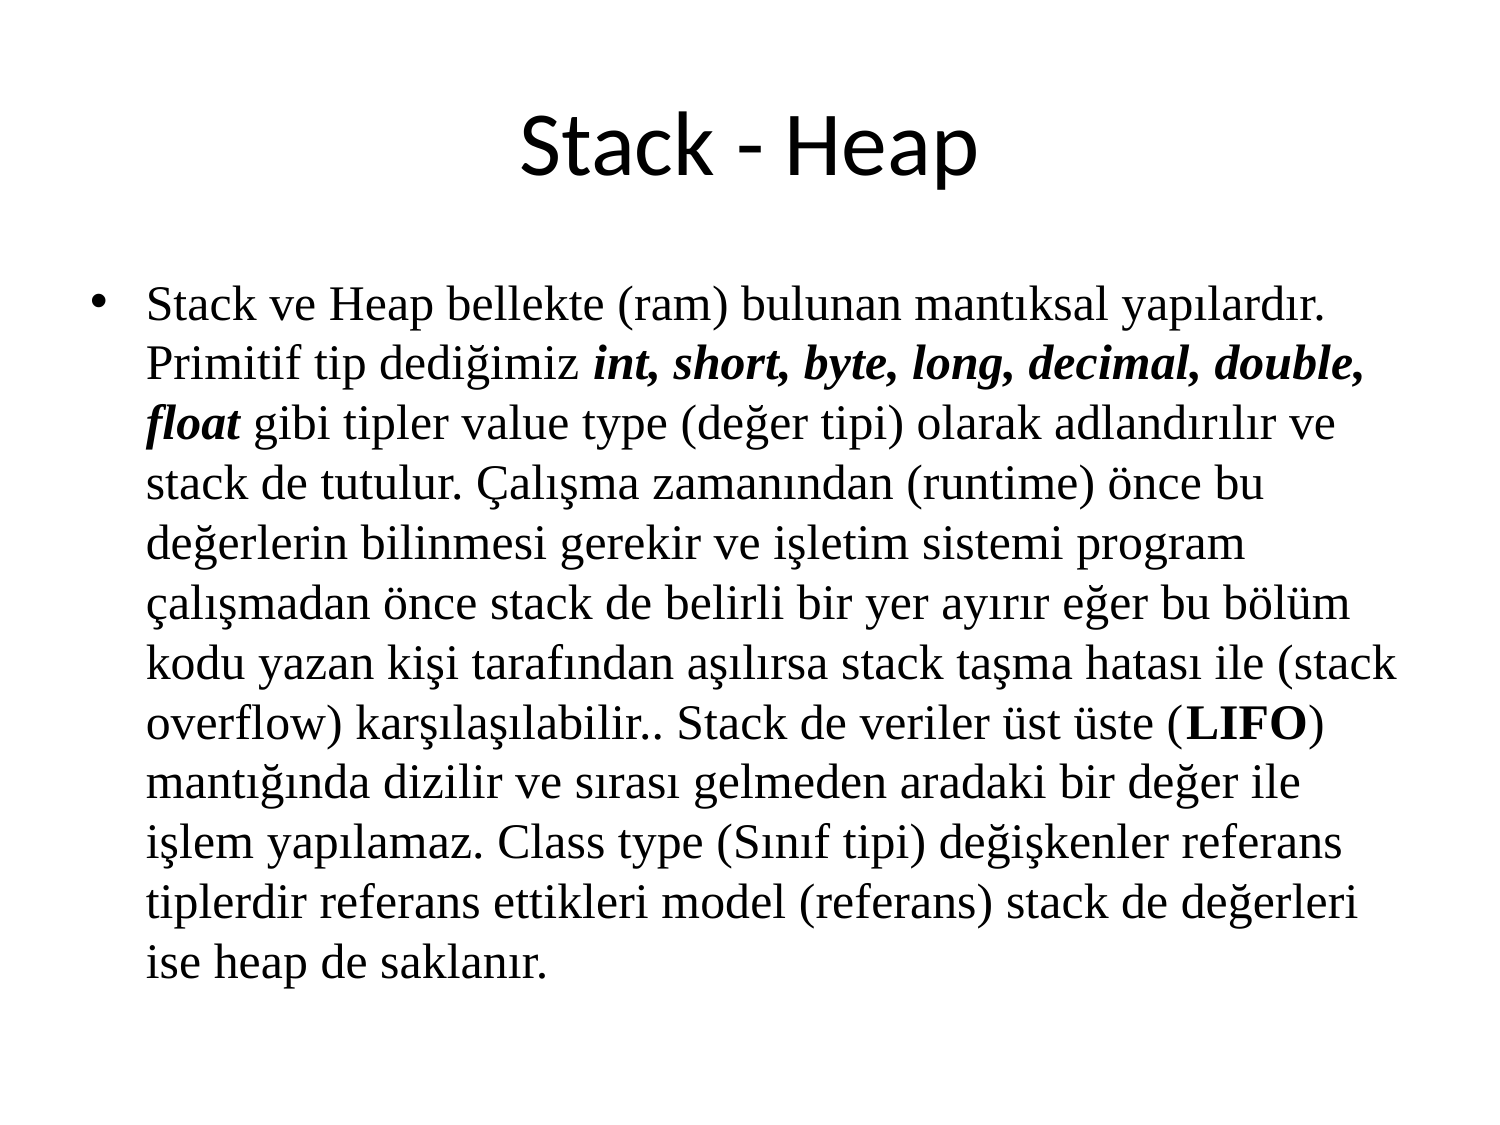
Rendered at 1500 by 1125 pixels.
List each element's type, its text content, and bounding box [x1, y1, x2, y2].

title Stack - Heap [75, 45, 1425, 233]
list Stack ve Heap bellekte (ram) bulunan mantıksal yapılardır. Primitif tip dediğimiz int, short, byte, long, decimal, double, float gibi tipler value type (değer tipi) olarak adlandırılır ve stack de tutulur. Çalışma zamanından (runtime) önce bu değerlerin bilinmesi gerekir ve işletim sistemi program çalışmadan önce stack de belirli bir yer ayırır eğer bu bölüm kodu yazan kişi tarafından aşılırsa stack taşma hatası ile (stack overflow) karşılaşılabilir.. Stack de veriler üst üste (LIFO) mantığında dizilir ve sırası gelmeden aradaki bir değer ile işlem yapılamaz. Class type (Sınıf tipi) değişkenler referans tiplerdir referans ettikleri model (referans) stack de değerleri ise heap de saklanır. [75, 262, 1425, 1005]
